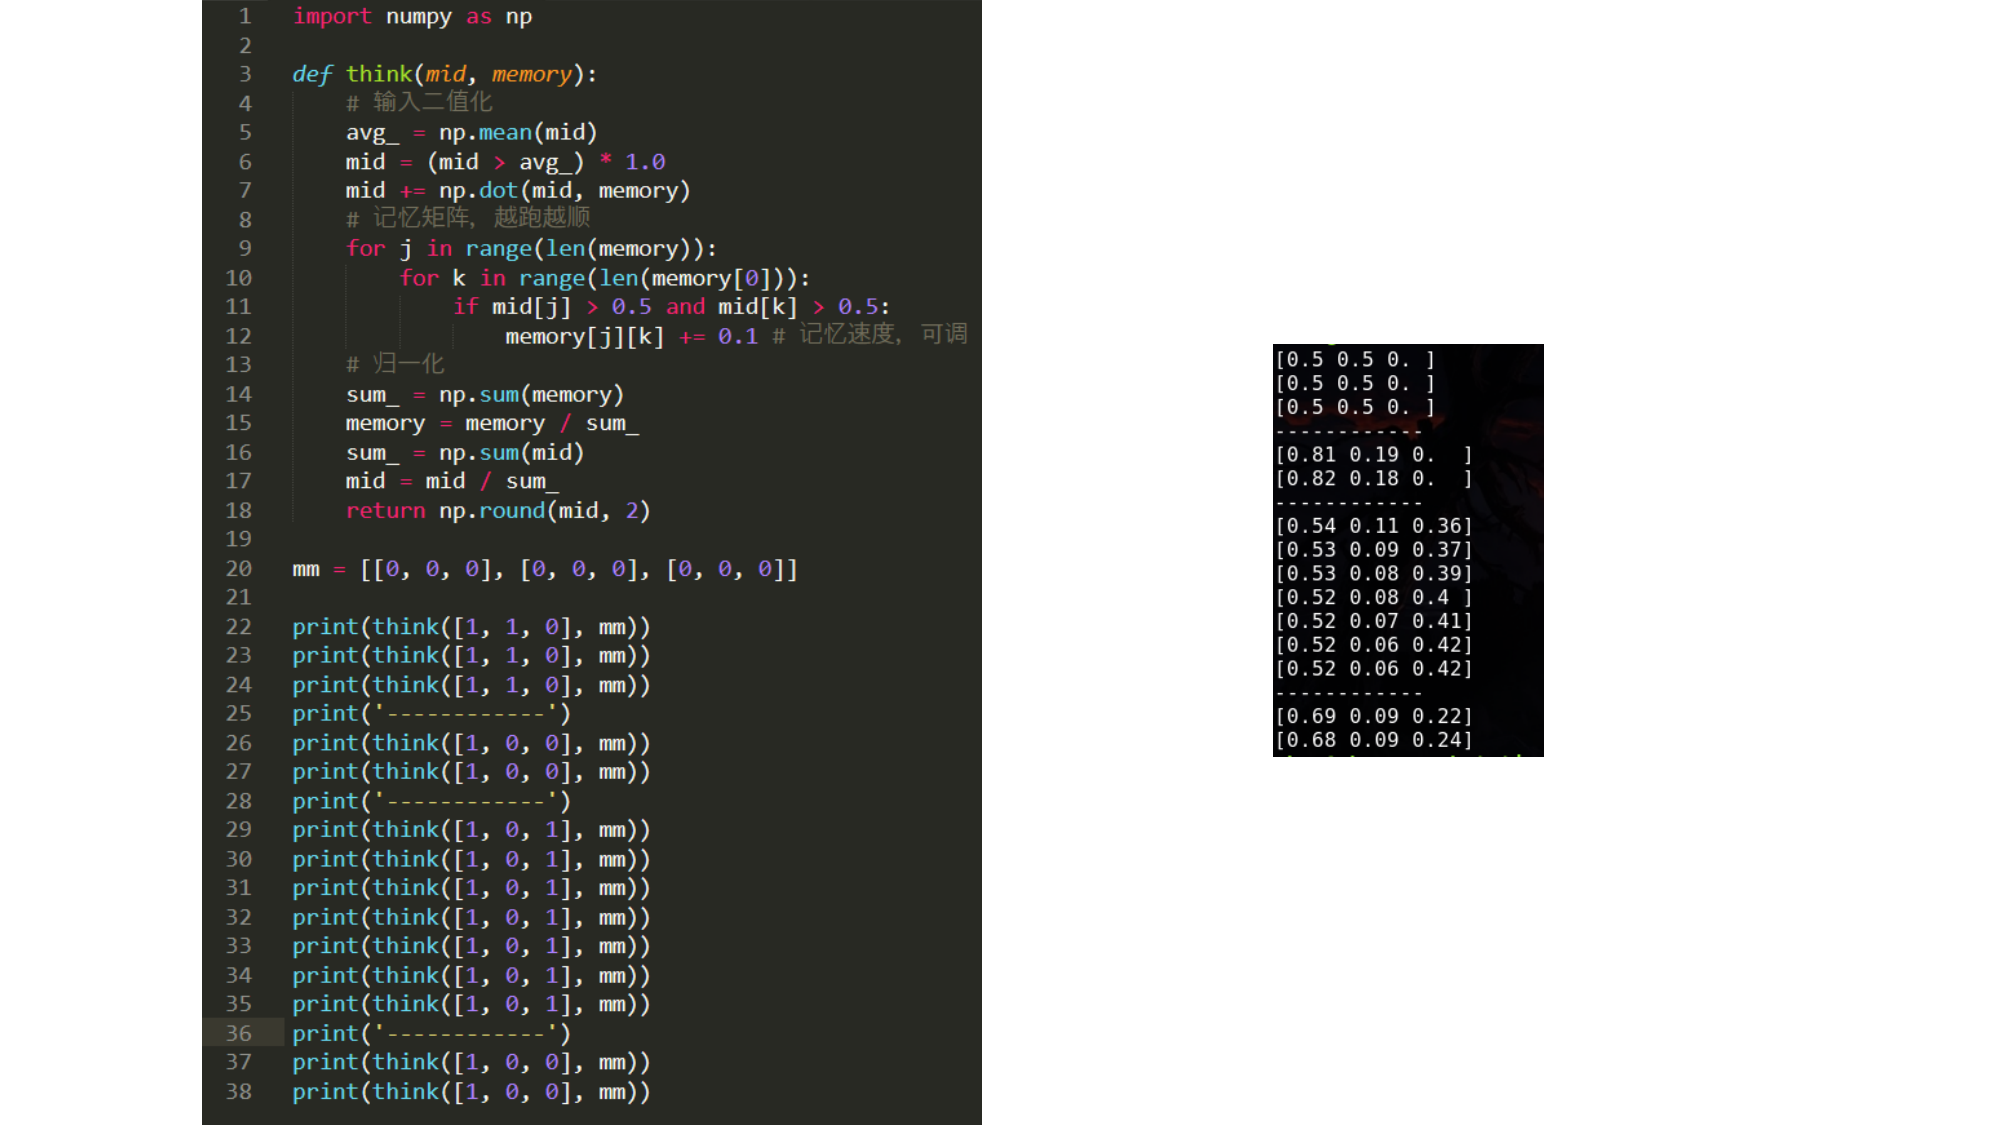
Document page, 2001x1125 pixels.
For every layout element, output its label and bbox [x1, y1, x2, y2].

picture [202, 0, 982, 1125]
picture [1273, 344, 1544, 757]
